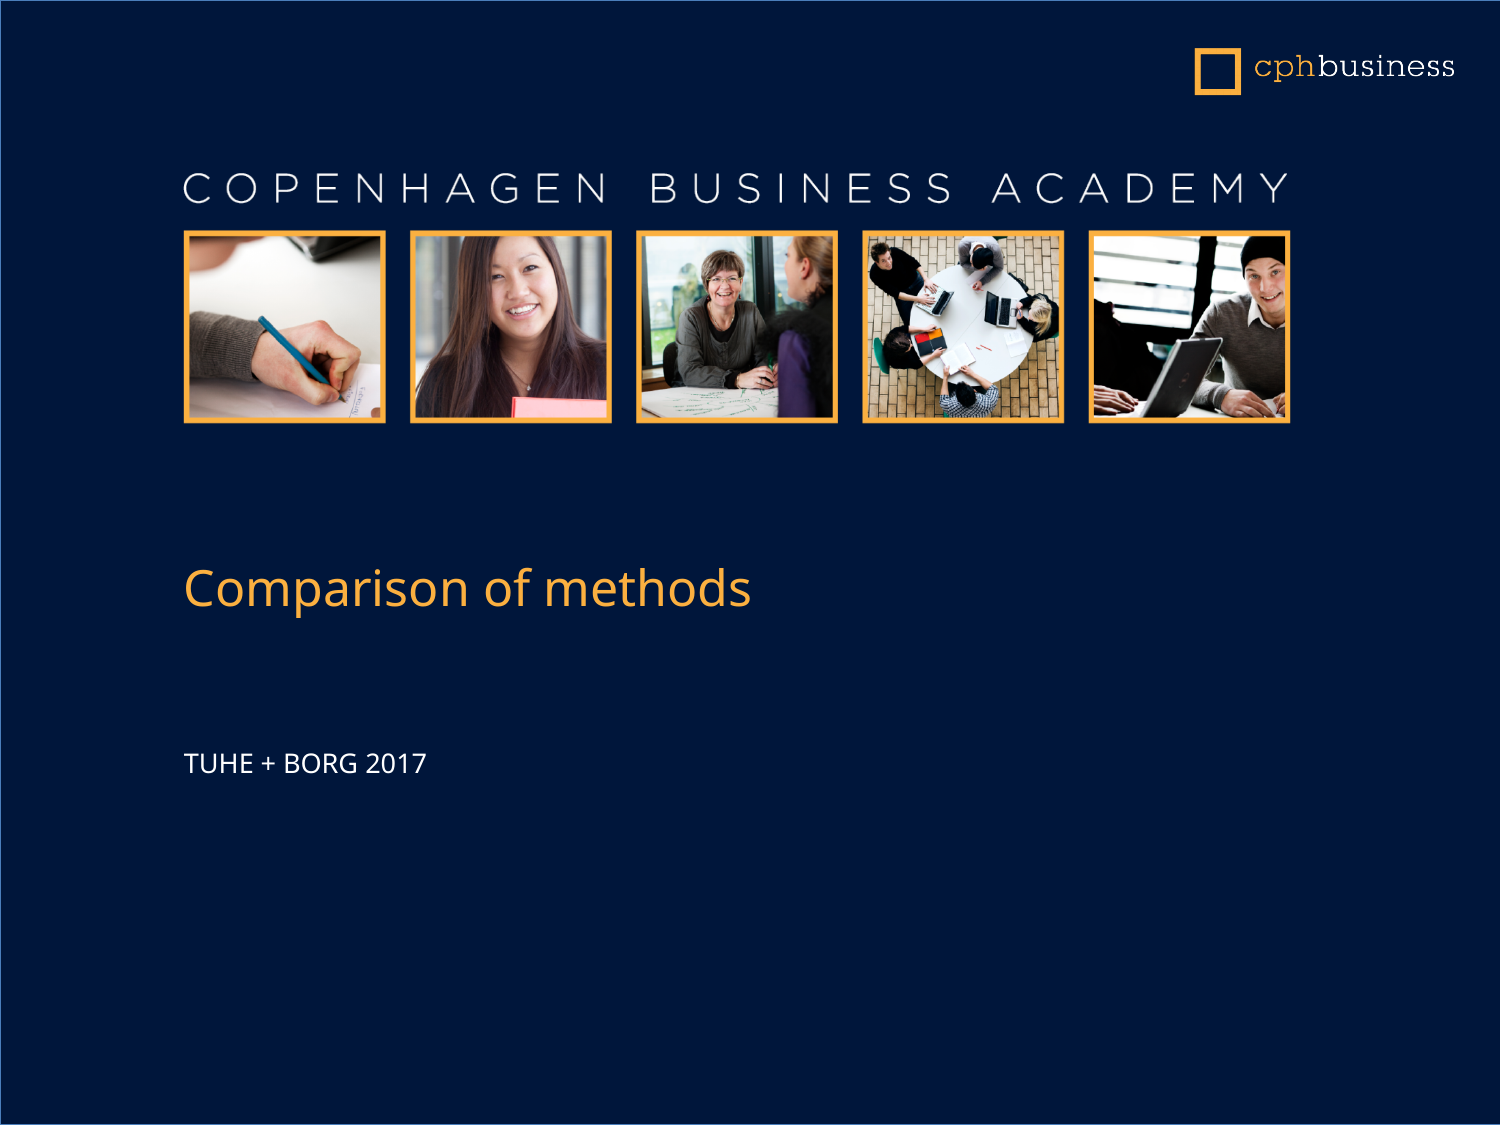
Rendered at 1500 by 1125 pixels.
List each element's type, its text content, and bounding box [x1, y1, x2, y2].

list TUHE + BORG 2017 [170, 739, 1289, 1014]
picture [183, 173, 1438, 500]
list Comparison of methods [170, 549, 1287, 668]
picture [1147, 1, 1500, 142]
